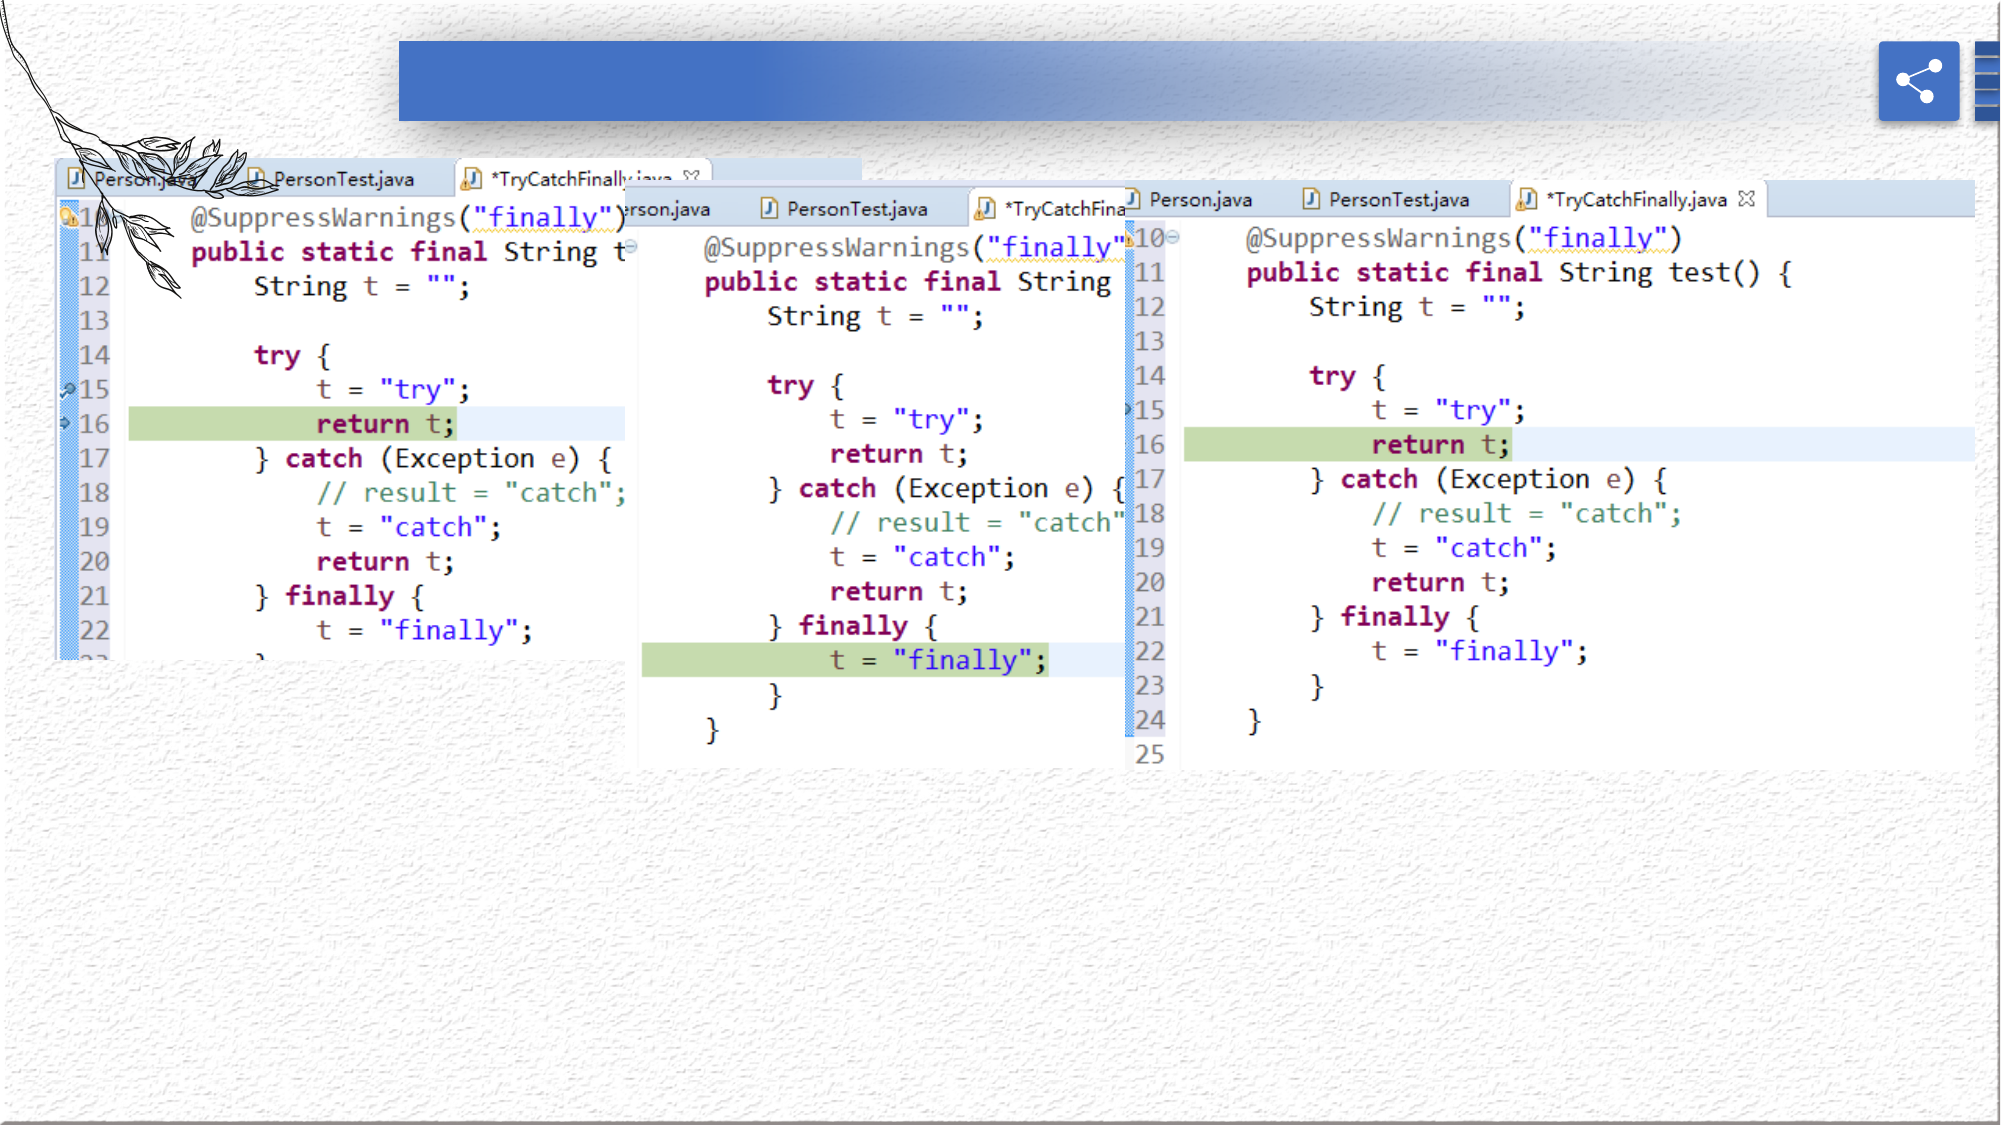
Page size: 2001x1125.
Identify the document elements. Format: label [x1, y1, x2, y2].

text_box [1878, 41, 2000, 121]
picture [0, 0, 2001, 1125]
text_box [399, 40, 2000, 122]
